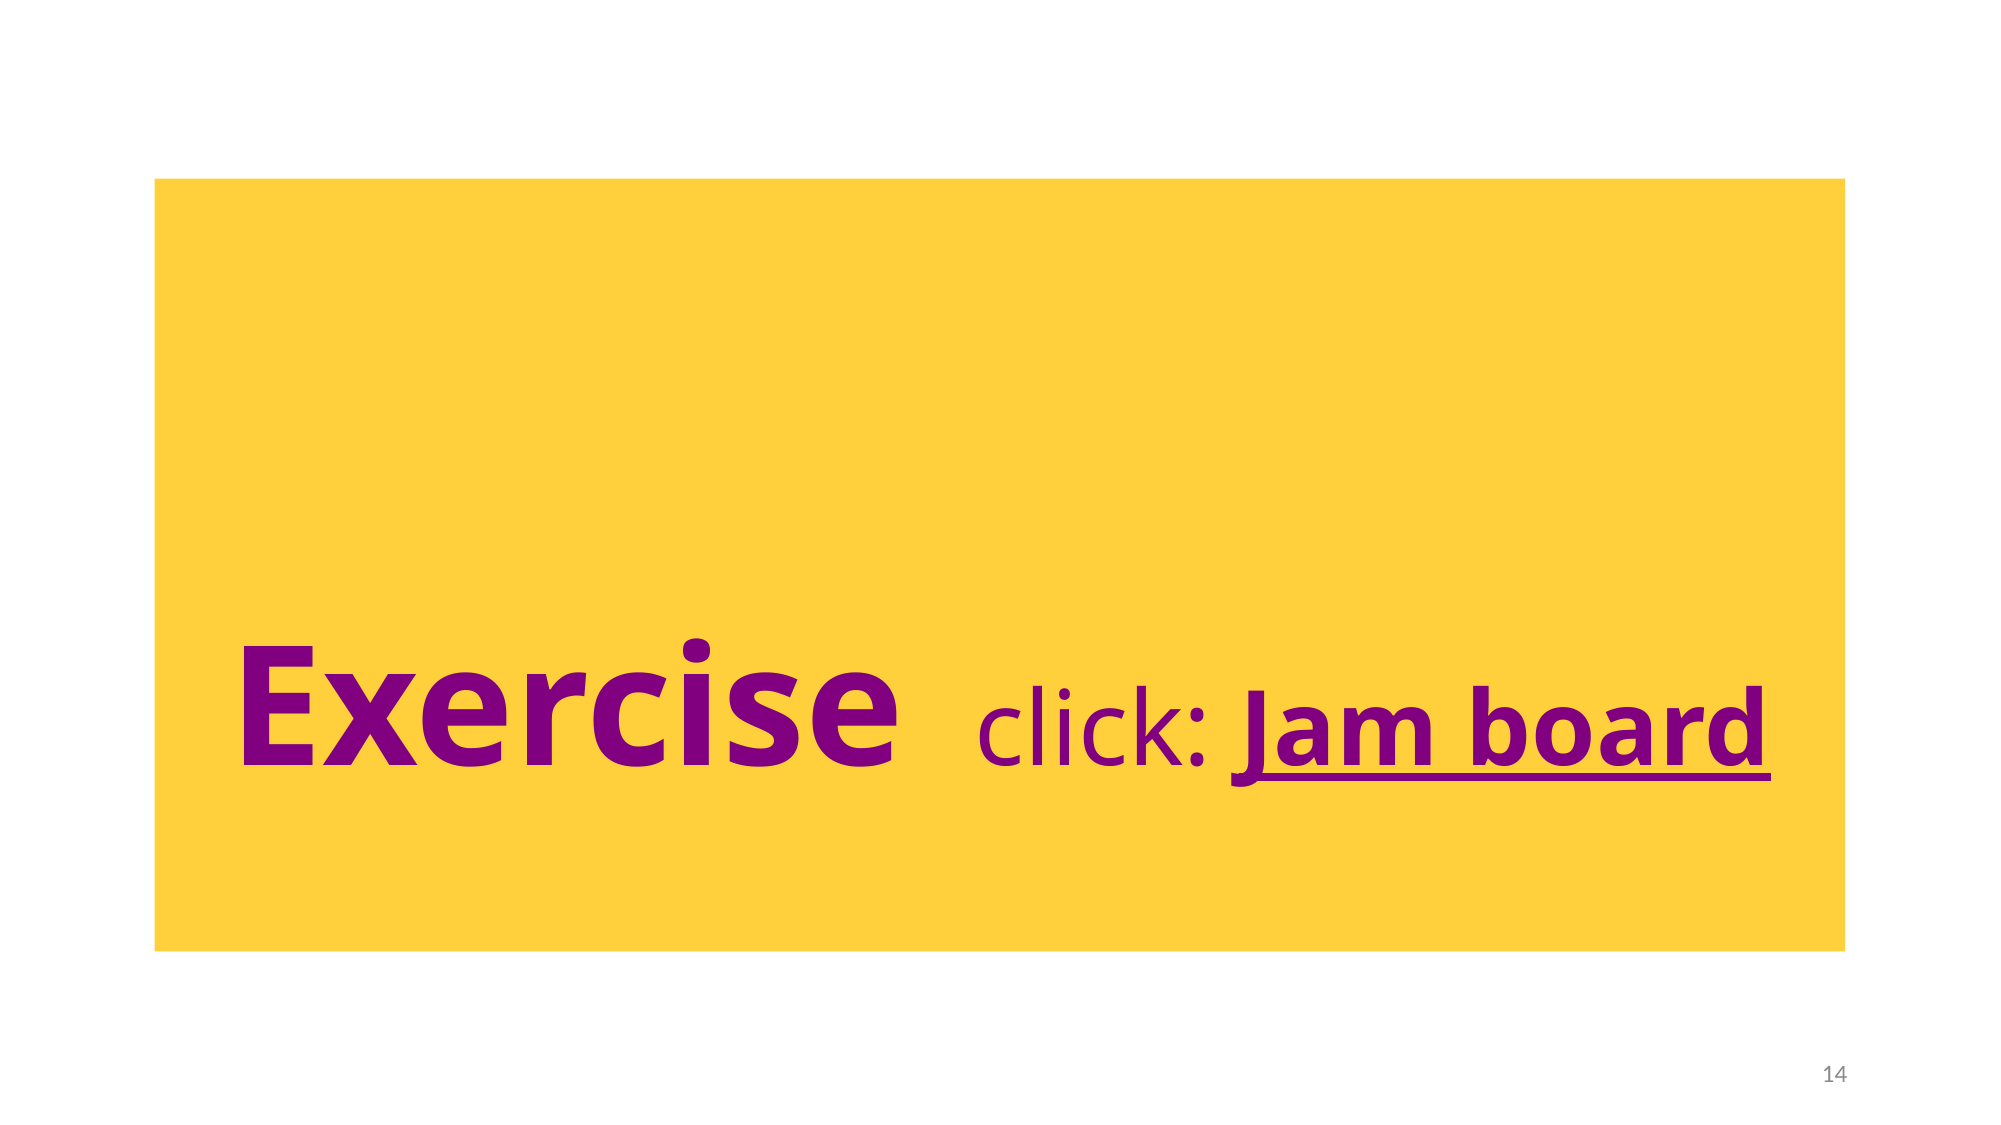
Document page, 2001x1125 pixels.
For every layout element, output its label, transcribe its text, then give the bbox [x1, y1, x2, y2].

slide_number 14 [1412, 1042, 1863, 1103]
title Exercise click: Jam board [154, 178, 1846, 952]
